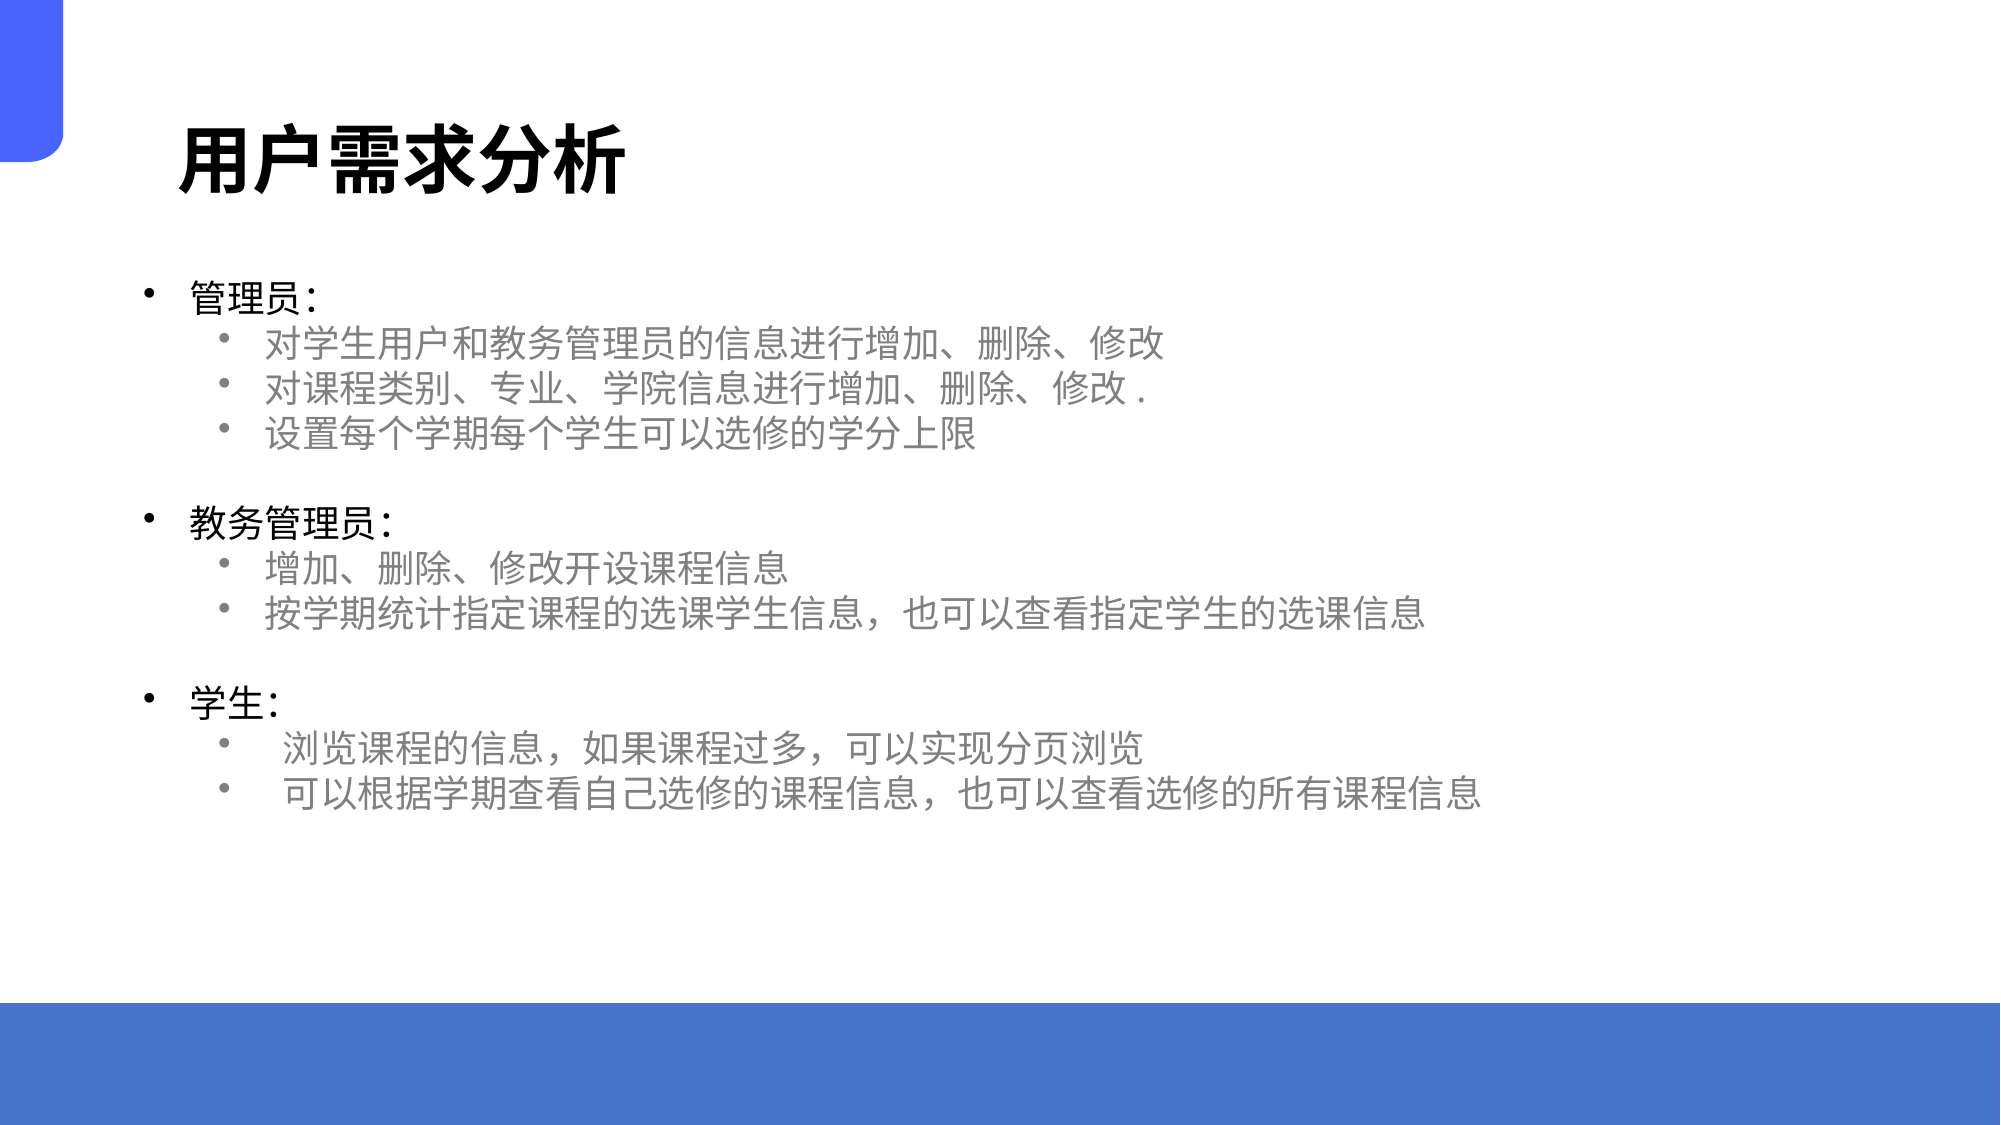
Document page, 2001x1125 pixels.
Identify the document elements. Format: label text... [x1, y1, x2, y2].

picture [0, 1003, 2000, 1125]
text_box 用户需求分析 [128, 105, 1752, 229]
text_box 管理员： 对学生用户和教务管理员的信息进行增加、删除、修改 对课程类别、专业、学院信息进行增加、删除、修改. 设置每个学期每个学生可以选修的学分上限 教务管理员： 增加、删除、修改开设课程信息 按学期统计指定课程的选课学生信息，也可以查看指定学生的选课信息 学生： 浏览课程的信息，如果课程过多，可以实现分页浏览 可以根据学期查看自己选修的课程信息，也可以查看选修的所有课程信息 [128, 267, 1763, 810]
